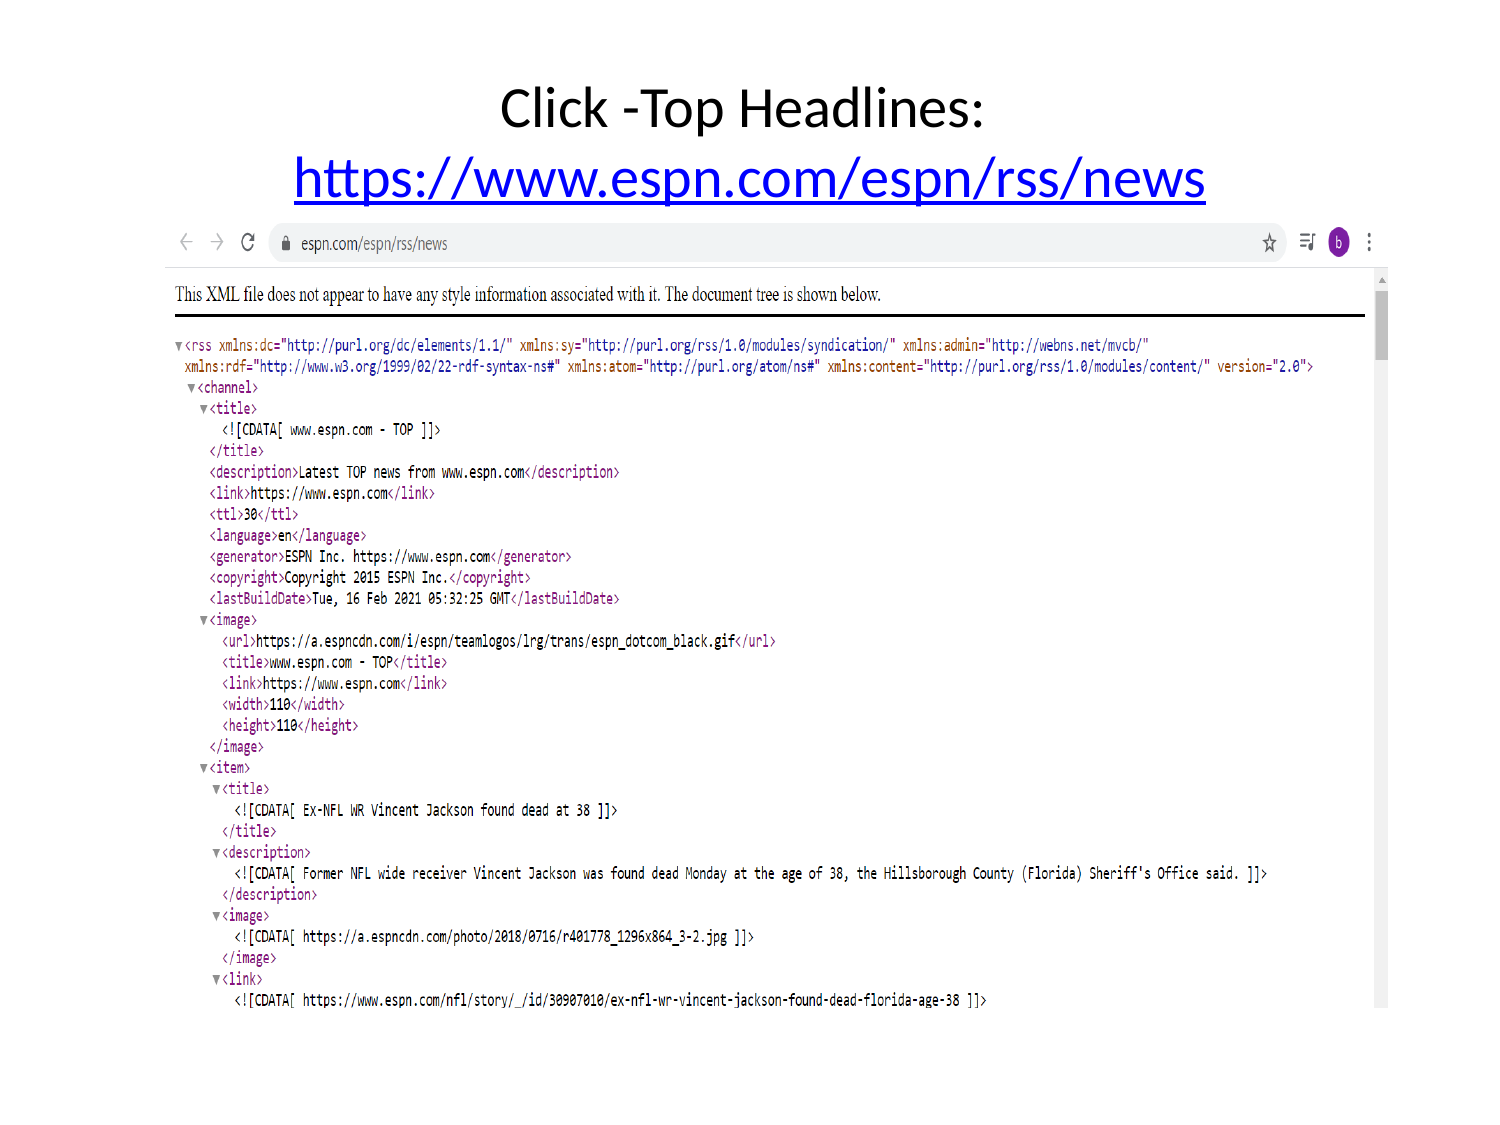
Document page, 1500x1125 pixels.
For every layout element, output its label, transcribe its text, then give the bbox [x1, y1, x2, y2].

picture [165, 219, 1389, 1009]
title Click -Top Headlines: https://www.espn.com/espn/rss/news [75, 45, 1425, 233]
